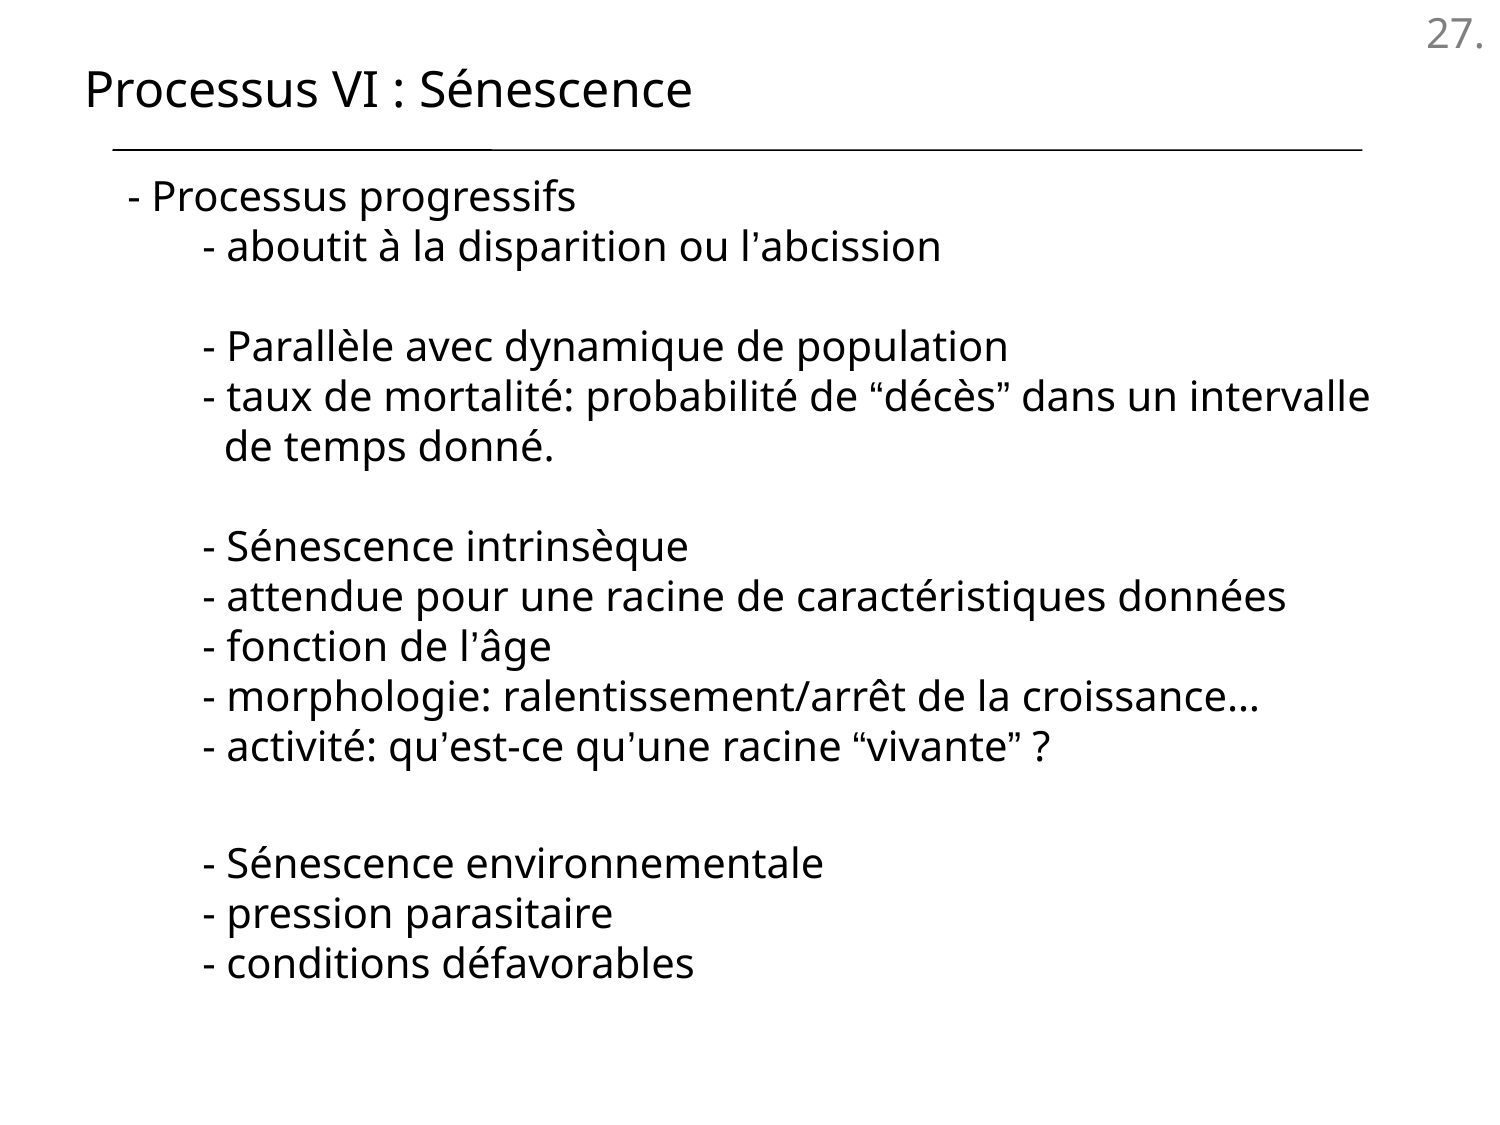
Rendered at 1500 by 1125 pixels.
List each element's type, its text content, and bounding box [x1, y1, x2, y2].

text_box Processus VI : Sénescence [69, 49, 709, 125]
text_box - Processus progressifs - aboutit à la disparition ou l’abcission - Parallèle avec dynamique de population - taux de mortalité: probabilité de “décès” dans un intervalle de temps donné. - Sénescence intrinsèque - attendue pour une racine de caractéristiques données - fonction de l’âge - morphologie: ralentissement/arrêt de la croissance… - activité: qu’est-ce qu’une racine “vivante” ? - Sénescence environnementale - pression parasitaire - conditions défavorables [112, 162, 1469, 995]
